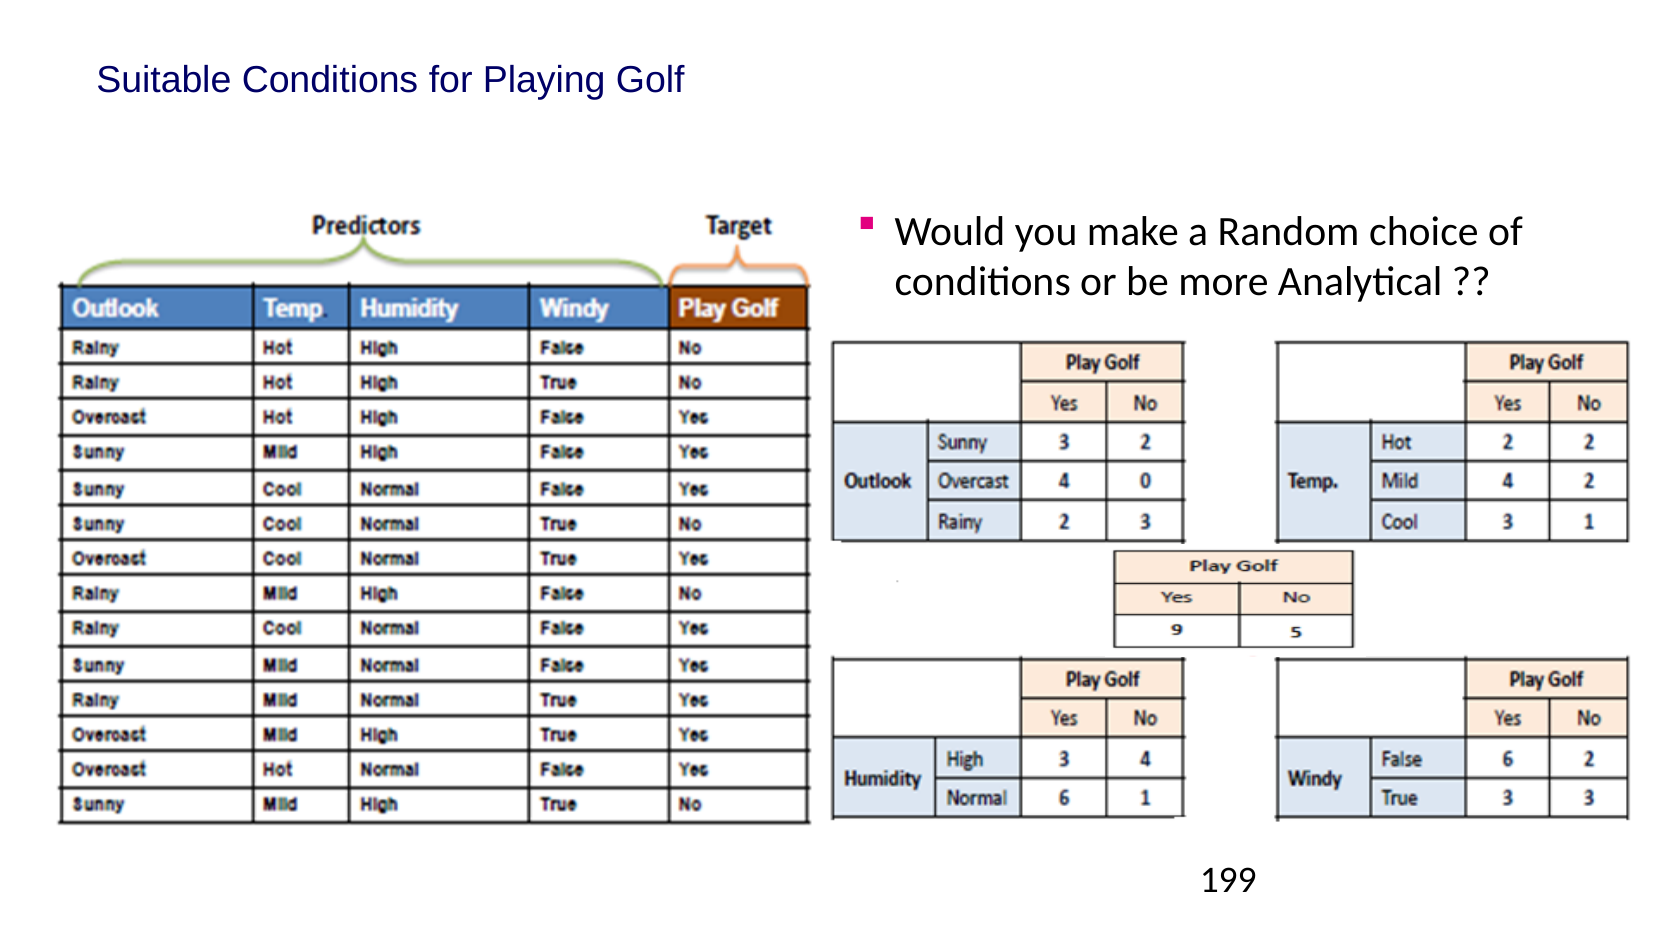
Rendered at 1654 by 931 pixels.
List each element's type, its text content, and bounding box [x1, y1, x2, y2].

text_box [826, 330, 1644, 833]
picture [54, 206, 834, 831]
slide_number 199 [1185, 847, 1530, 910]
text_box Would you make a Random choice of conditions or be more Analytical ?? [842, 196, 1635, 321]
title Suitable Conditions for Playing Golf [96, 20, 1627, 135]
